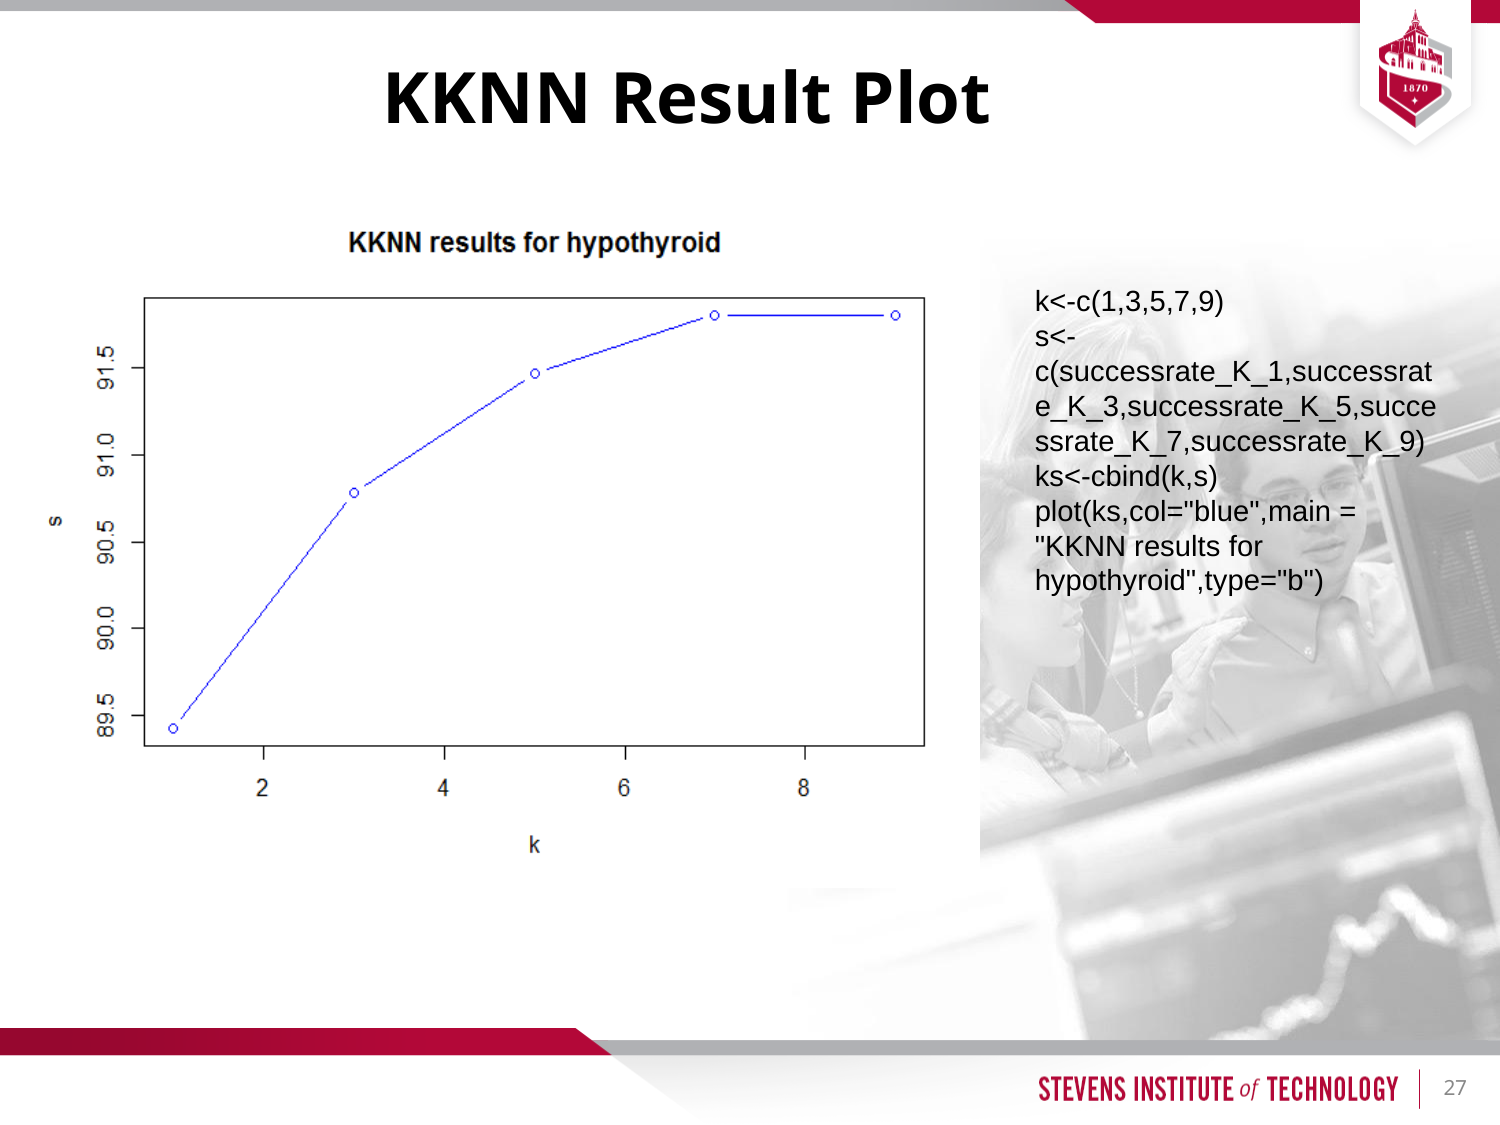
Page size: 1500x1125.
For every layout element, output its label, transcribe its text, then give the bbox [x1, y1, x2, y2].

title KKNN Result Plot [37, 45, 1338, 135]
text_box k<-c(1,3,5,7,9) s<-c(successrate_K_1,successrate_K_3,successrate_K_5,successrate_K_7,successrate_K_9) ks<-cbind(k,s) plot(ks,col="blue",main = "KKNN results for hypothyroid",type="b") [1019, 267, 1455, 624]
list [23, 152, 1476, 973]
slide_number 27 [1428, 1071, 1490, 1108]
picture [0, 0, 1500, 1125]
